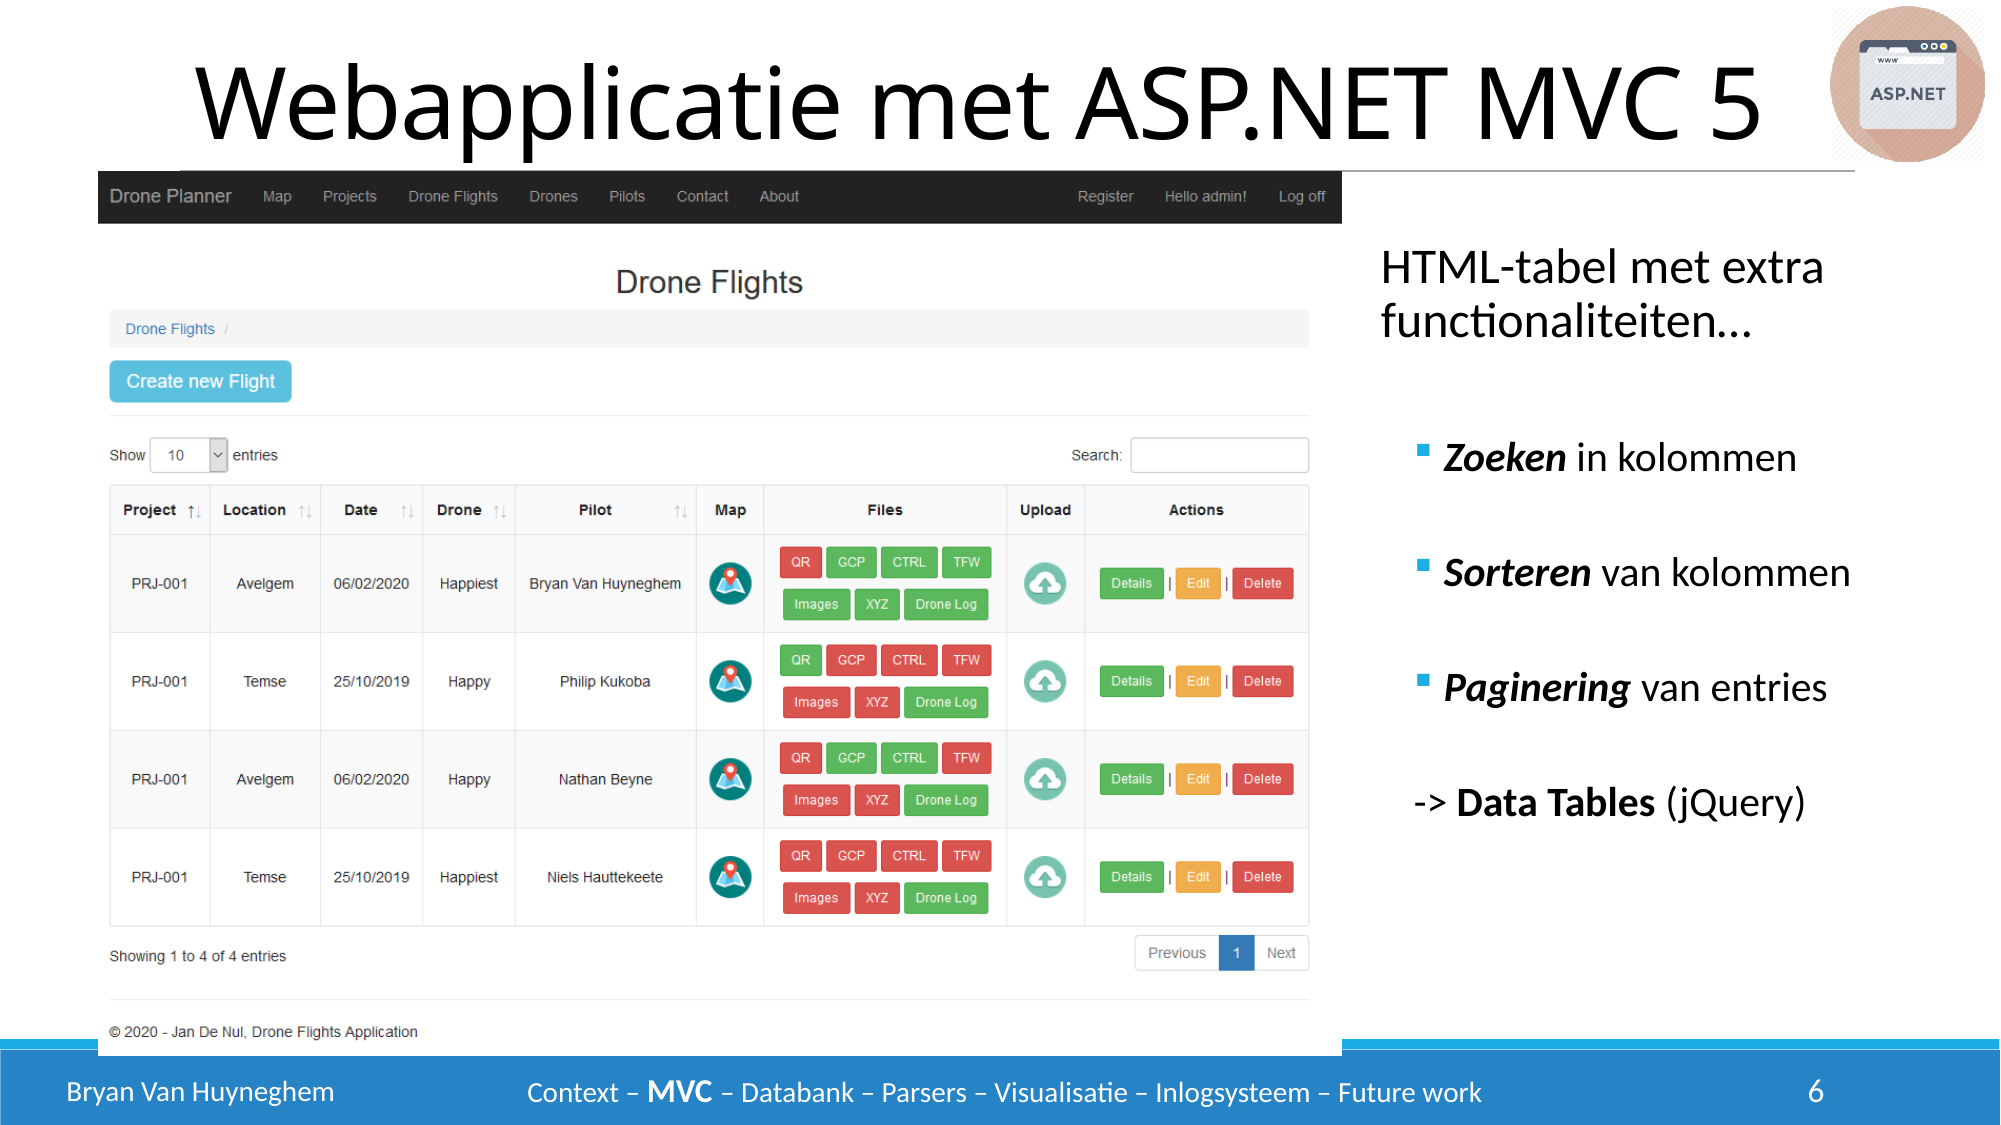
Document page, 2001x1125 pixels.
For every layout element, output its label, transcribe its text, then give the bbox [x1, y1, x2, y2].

text_box Webapplicatie met ASP.NET MVC 5 [179, 47, 1828, 168]
picture [1829, 6, 1986, 163]
text_box HTML-tabel met extra functionaliteiten… Zoeken in kolommen Sorteren van kolommen Paginering van entries -> Data Tables (jQuery) [1366, 233, 1964, 963]
slide_number Bryan Van Huyneghem [51, 1059, 359, 1120]
picture [97, 170, 1342, 1057]
slide_number 6 [1741, 1059, 1840, 1120]
footer Context – MVC – Databank – Parsers – Visualisatie – Inlogsysteem – Future work [359, 1059, 1651, 1120]
